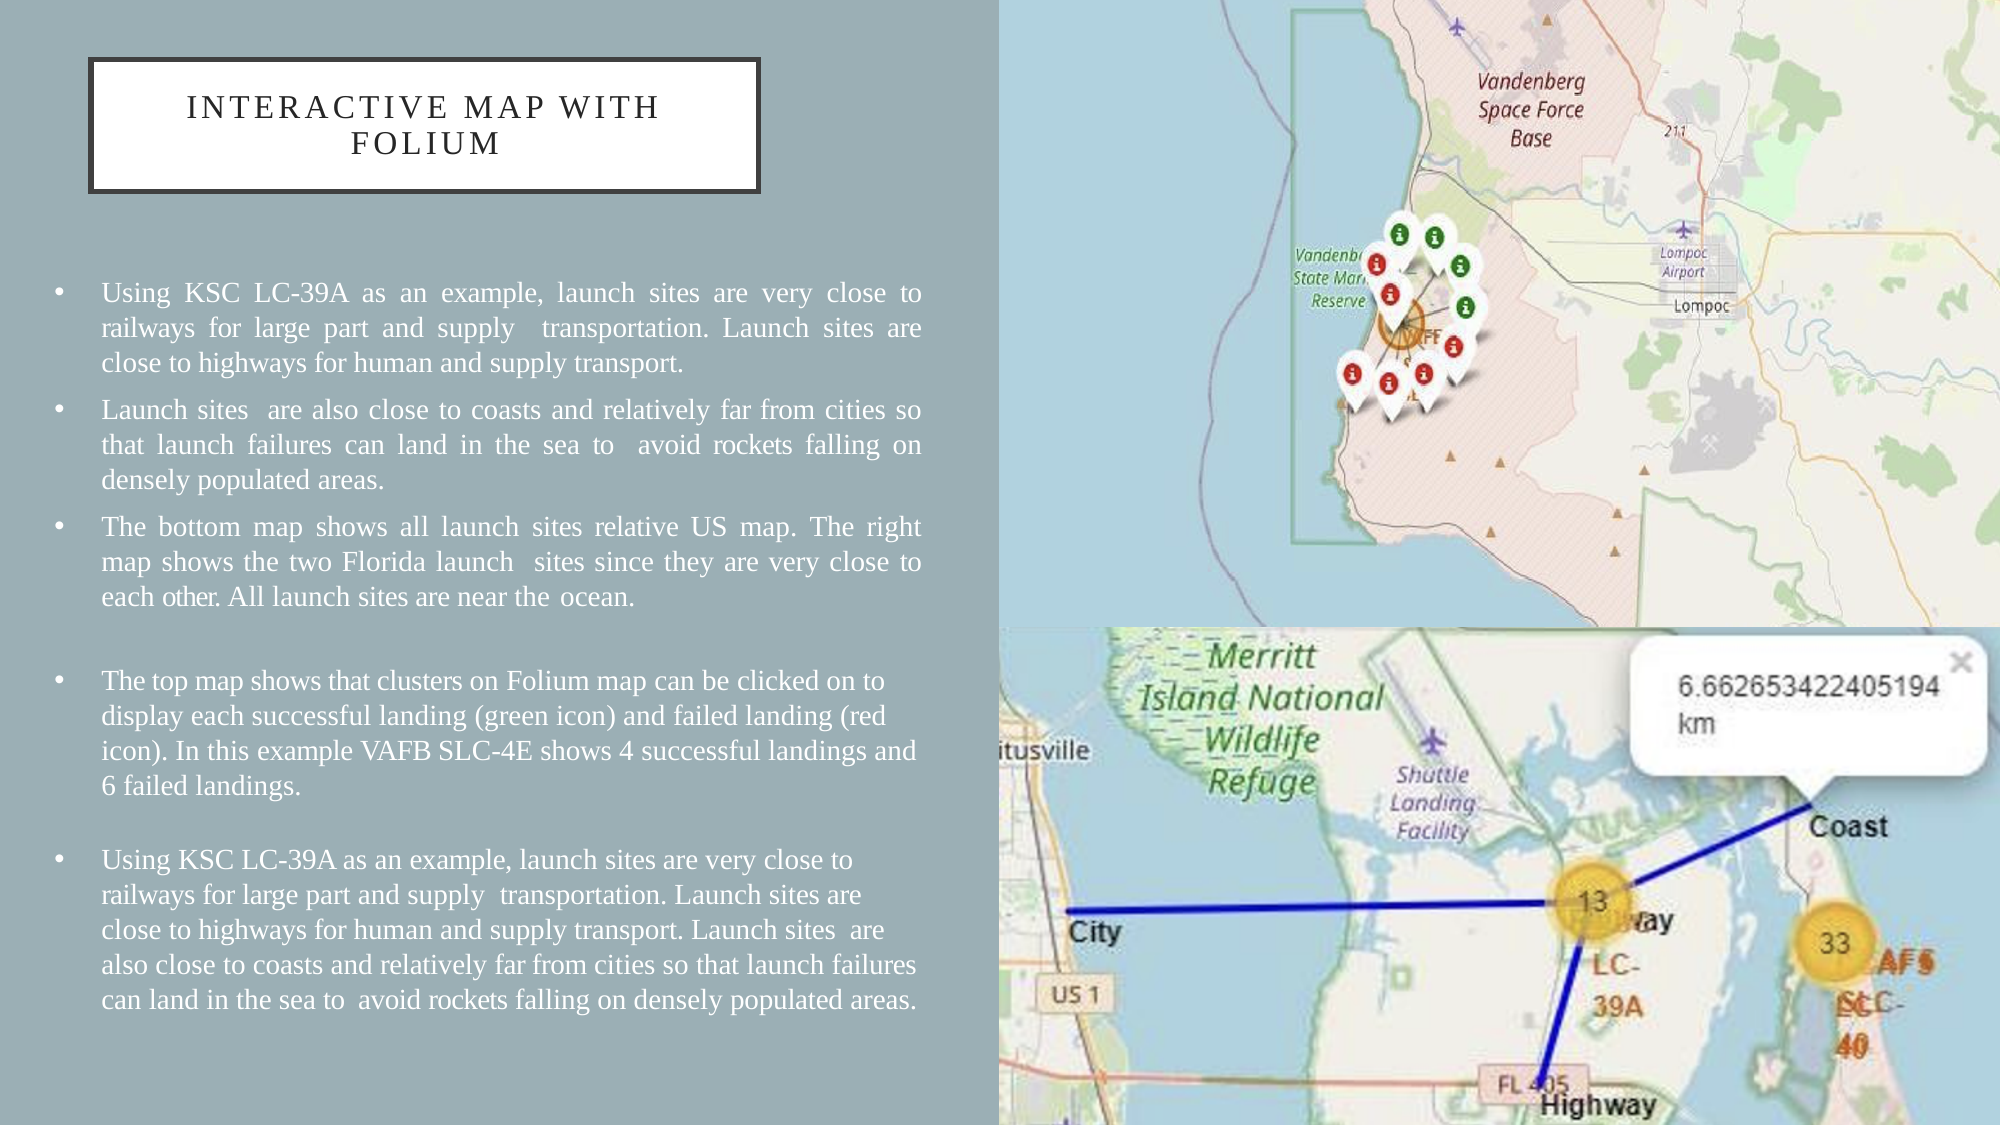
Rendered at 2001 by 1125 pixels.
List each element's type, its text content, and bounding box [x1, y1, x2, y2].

title Interactive map with folium [88, 57, 761, 194]
picture [999, 0, 2000, 1125]
text_box Using KSC LC-39A as an example, launch sites are very close to railways for large part and supply transportation. Launch sites are close to highways for human and supply transport. Launch sites are also close to coasts and relatively far from cities so that launch failures can land in the sea to avoid rockets falling on densely populated areas. The bottom map shows all launch sites relative US map. The right map shows the two Florida launch sites since they are very close to each other. All launch sites are near the ocean. The top map shows that clusters on Folium map can be clicked on to display each successful landing (green icon) and failed landing (red icon). In this example VAFB SLC-4E shows 4 successful landings and 6 failed landings. Using KSC LC-39A as an example, launch sites are very close to railways for large part and supply transportation. Launch sites are close to highways for human and supply transport. Launch sites are also close to coasts and relatively far from cities so that launch failures can land in the sea to avoid rockets falling on densely populated areas. [37, 266, 938, 1125]
